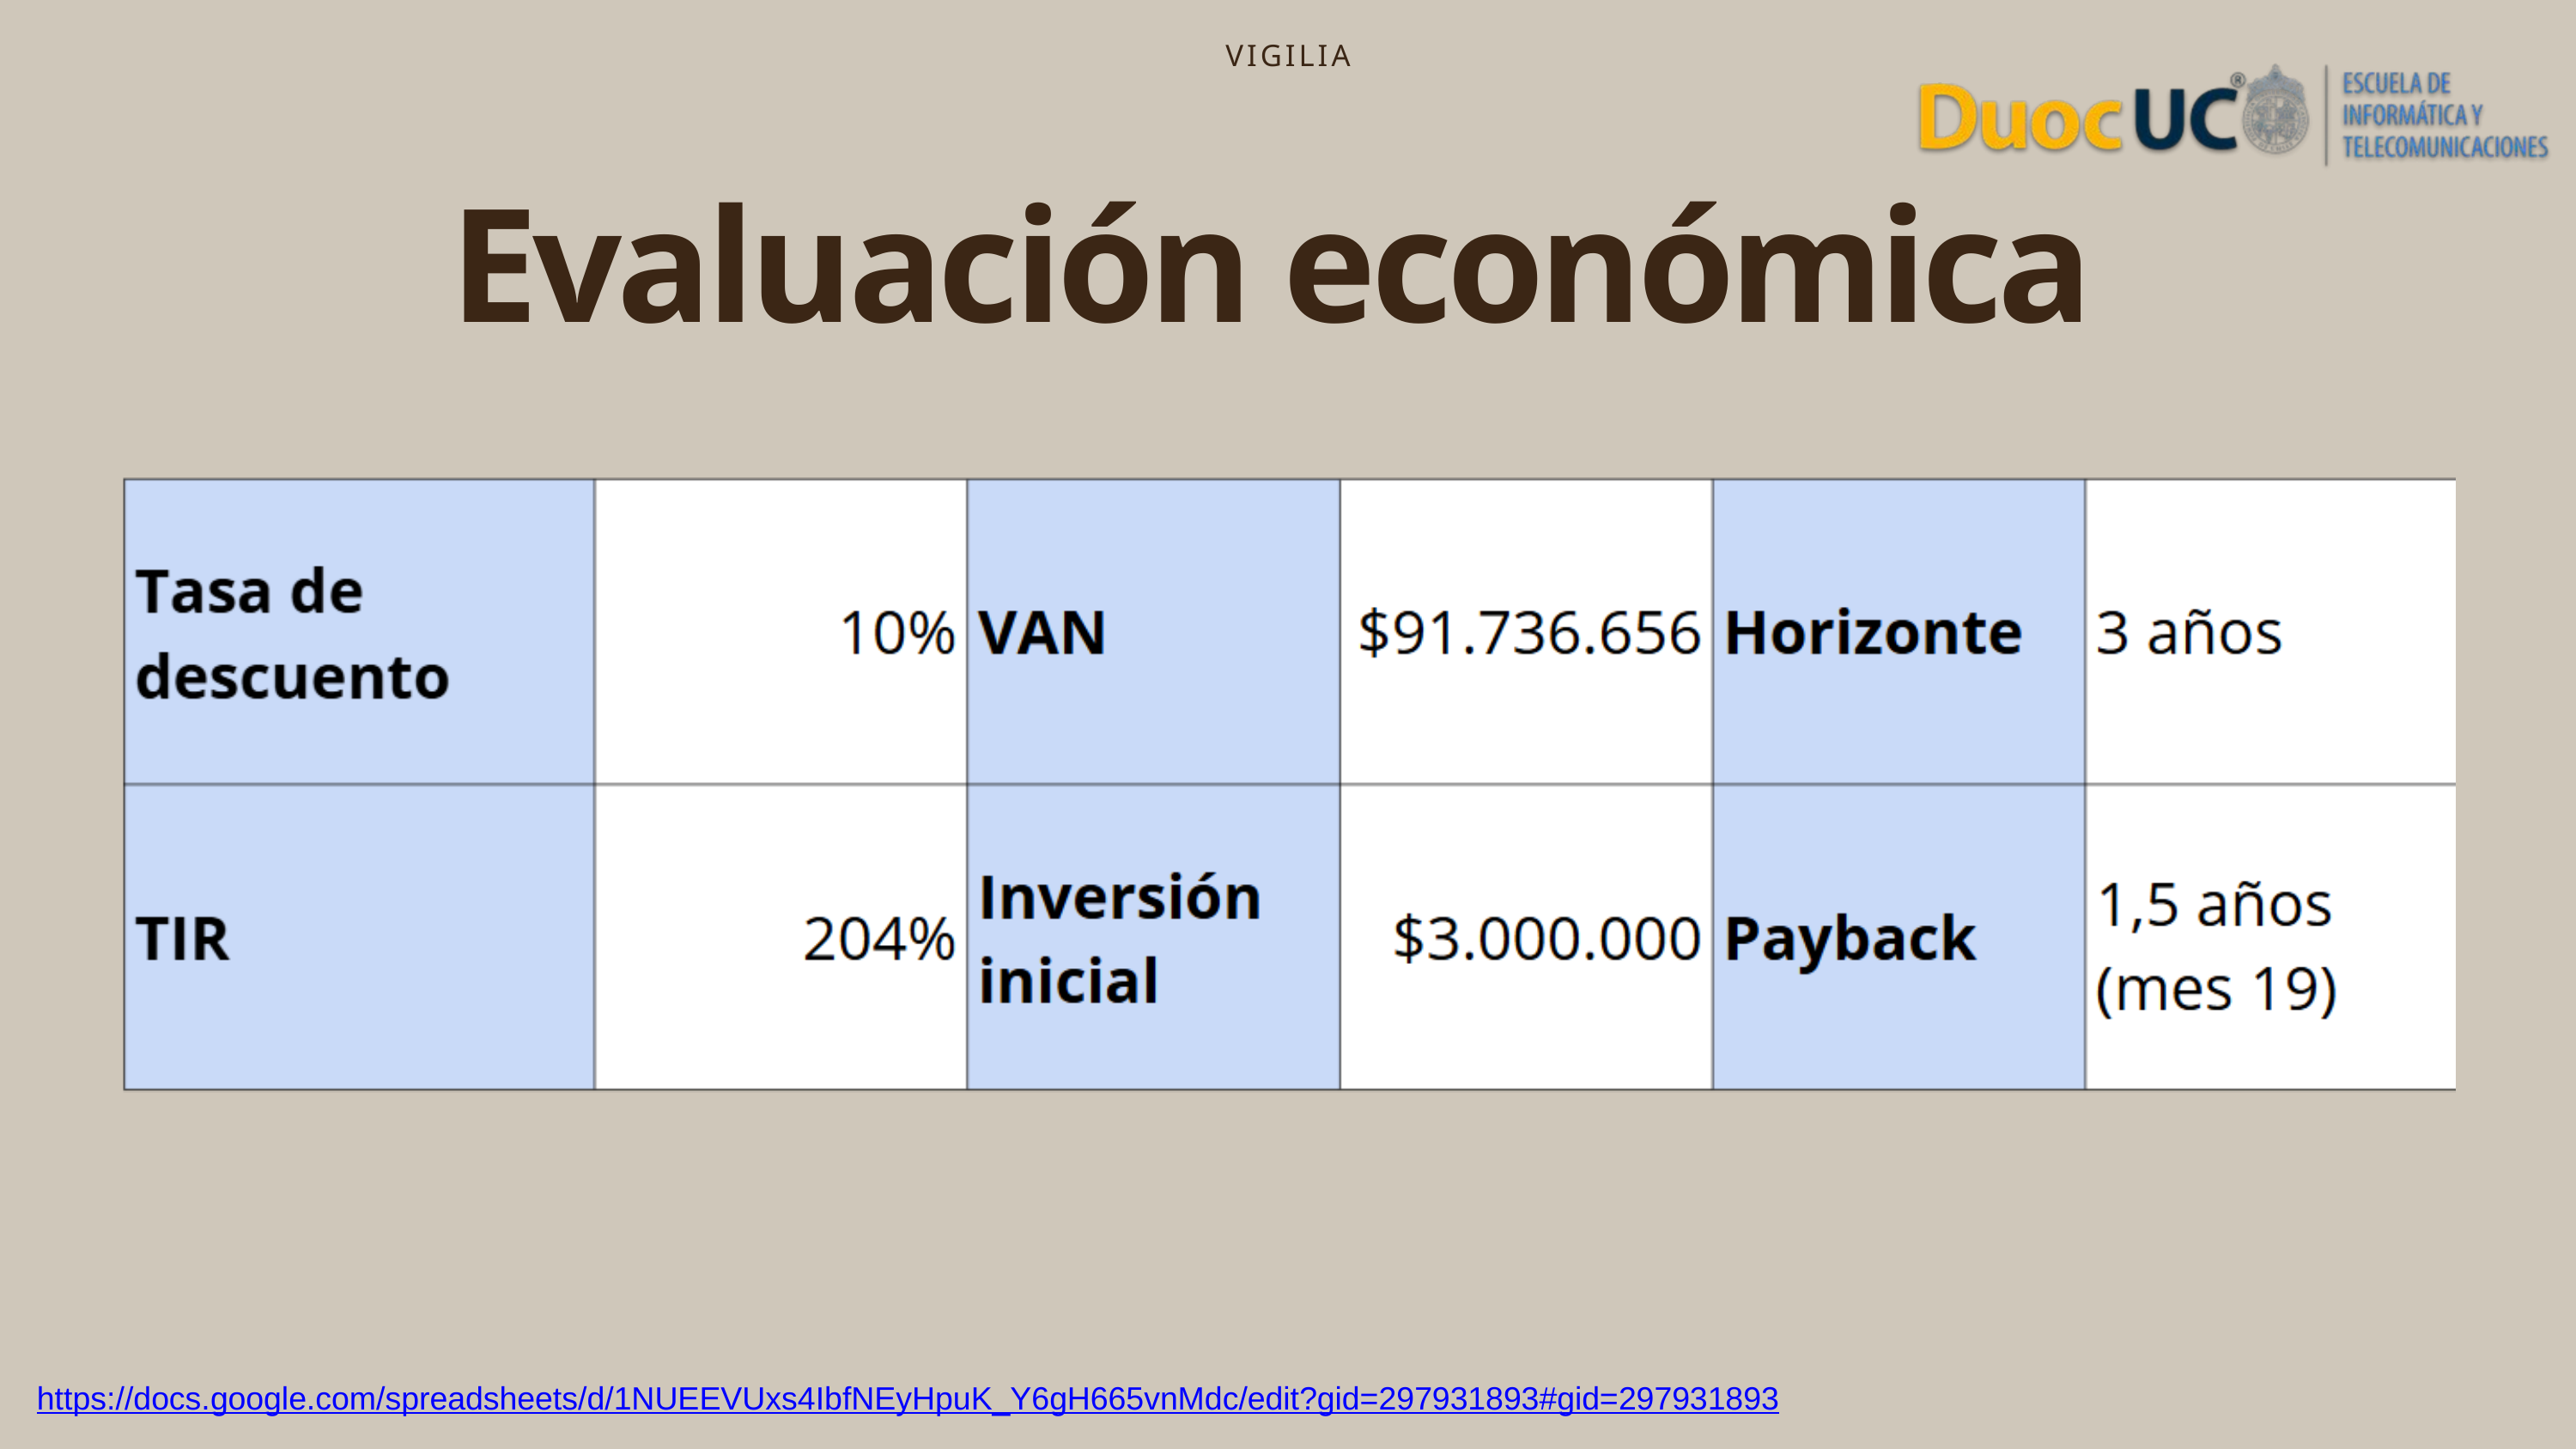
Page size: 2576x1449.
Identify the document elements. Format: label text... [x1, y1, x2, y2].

text_box https://docs.google.com/spreadsheets/d/1NUEEVUxs4IbfNEyHpuK_Y6gH665vnMdc/edit?gid=297931893#gid=297931893 [36, 1371, 1794, 1417]
text_box [1883, 0, 2576, 233]
picture [119, 477, 2456, 1093]
text_box VIGILIA [697, 31, 1879, 73]
text_box Evaluación económica [228, 209, 2316, 355]
